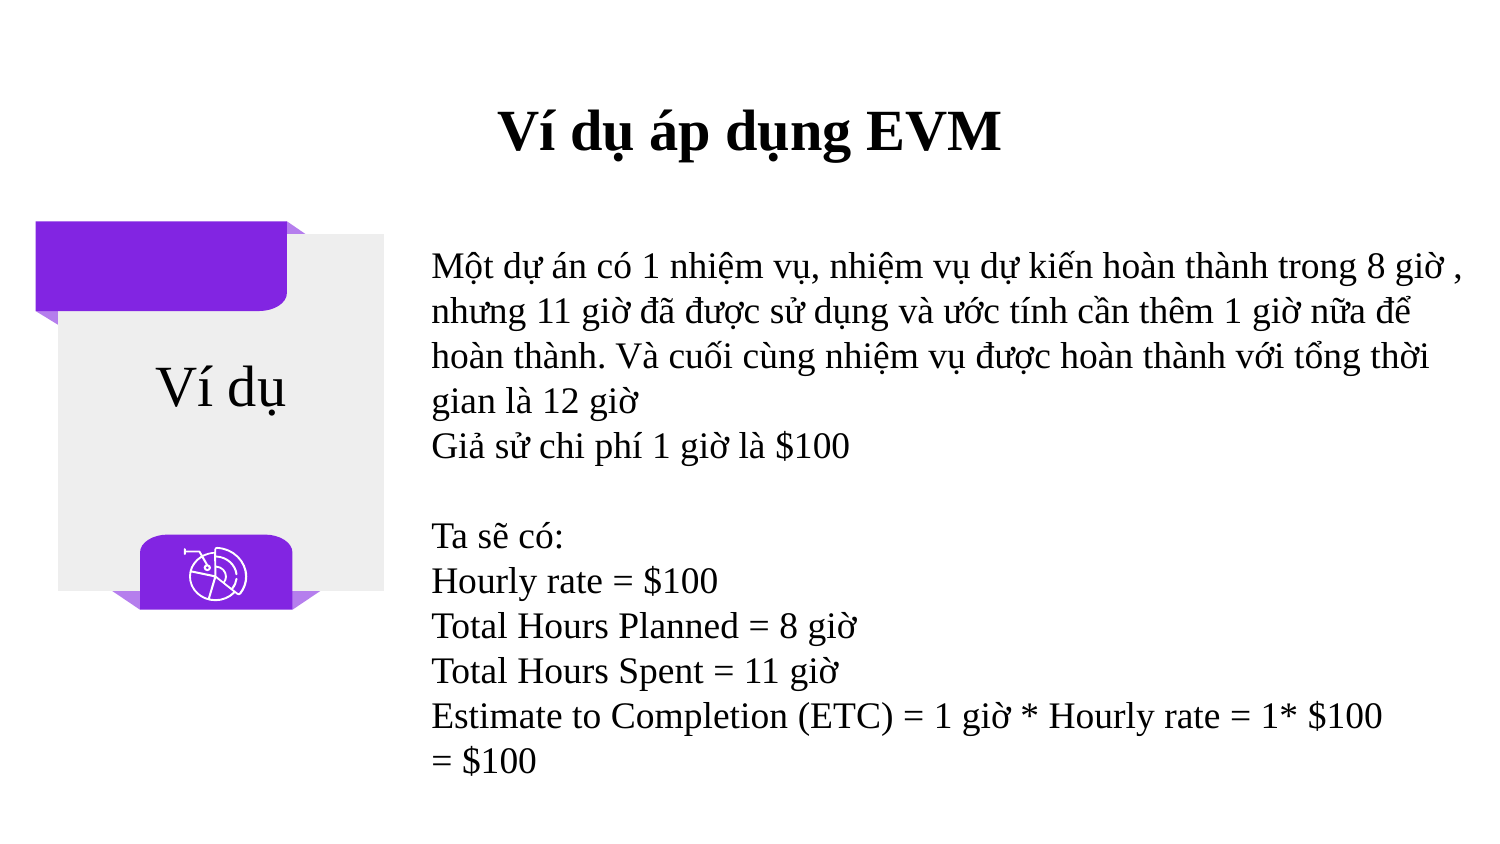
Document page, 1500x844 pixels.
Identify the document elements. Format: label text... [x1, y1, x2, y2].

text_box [35, 221, 384, 611]
text_box Một dự án có 1 nhiệm vụ, nhiệm vụ dự kiến hoàn thành trong 8 giờ , nhưng 11 giờ đã được sử dụng và ước tính cần thêm 1 giờ nữa để hoàn thành. Và cuối cùng nhiệm vụ được hoàn thành với tổng thời gian là 12 giờ Giả sử chi phí 1 giờ là $100 Ta sẽ có: Hourly rate = $100 Total Hours Planned = 8 giờ Total Hours Spent = 11 giờ Estimate to Completion (ETC) = 1 giờ * Hourly rate = 1* $100 = $100 [416, 233, 1485, 789]
title Ví dụ áp dụng EVM [116, 88, 1384, 167]
